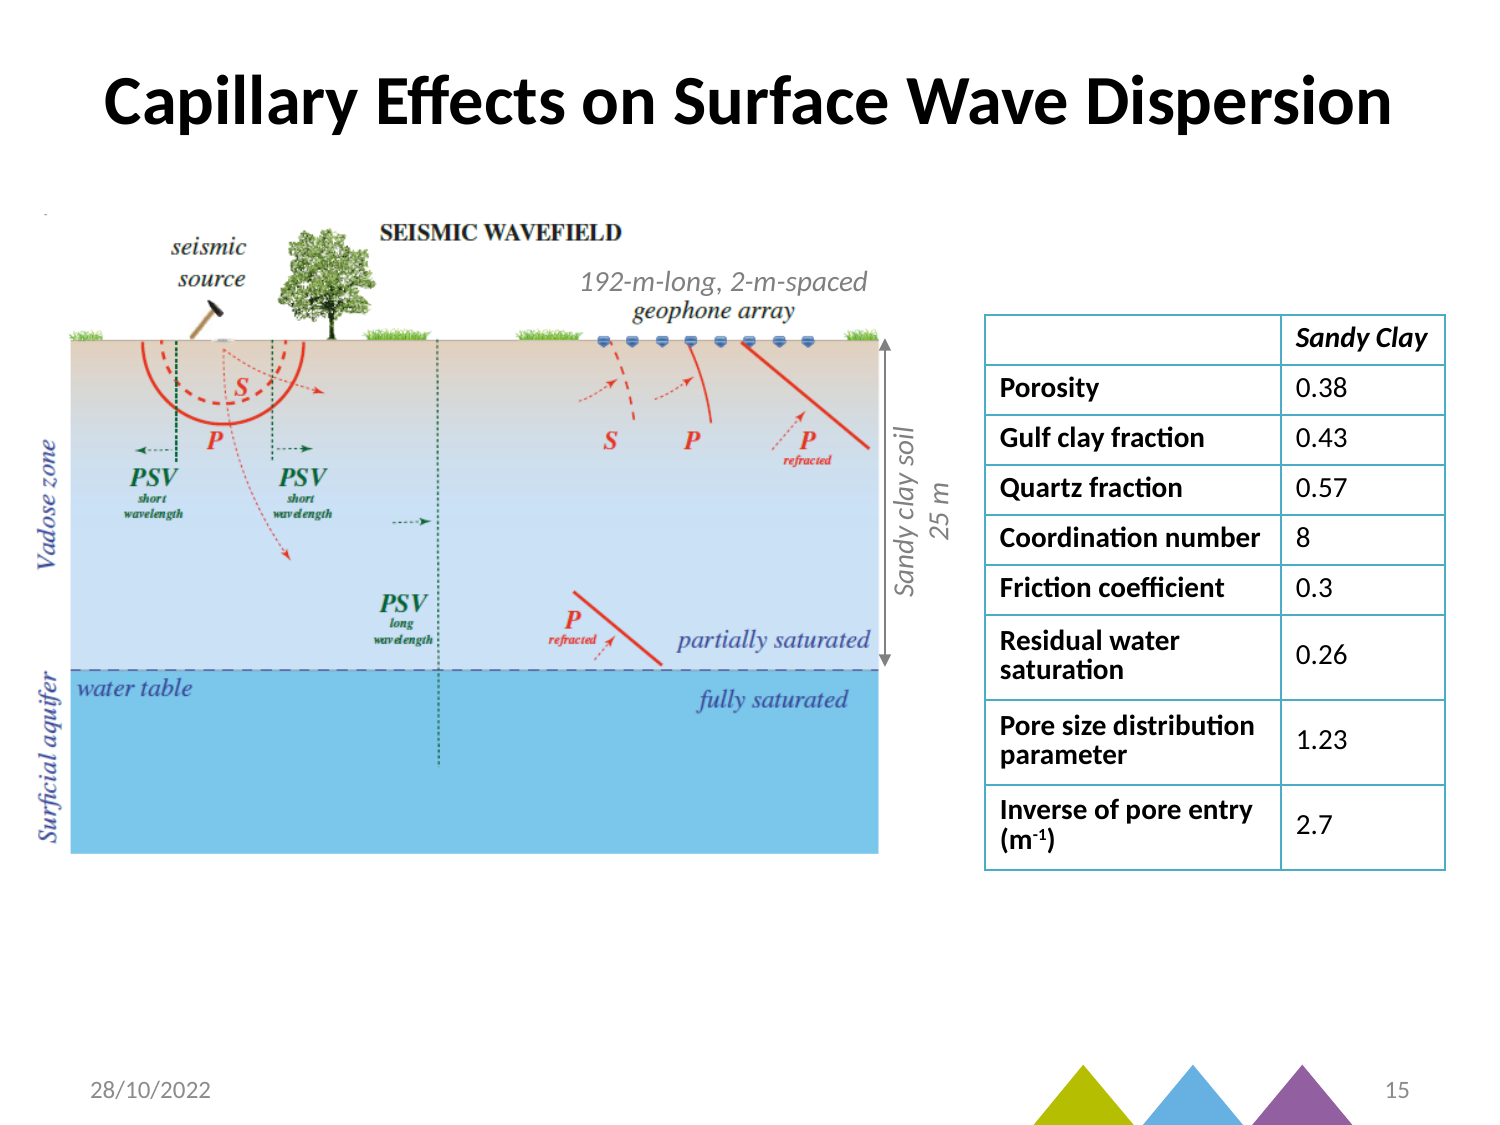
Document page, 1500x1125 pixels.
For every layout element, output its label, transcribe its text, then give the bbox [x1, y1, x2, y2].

table_cell Residual water saturation [986, 616, 1280, 699]
table_cell 0.3 [1282, 566, 1444, 614]
table_cell Inverse of pore entry (m-1) [986, 786, 1280, 869]
table_cell Pore size distribution parameter [986, 701, 1280, 784]
table_cell 1.23 [1282, 701, 1444, 784]
table_cell 0.43 [1282, 416, 1444, 464]
table_cell 0.57 [1282, 466, 1444, 514]
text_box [26, 213, 963, 882]
table_cell Friction coefficient [986, 566, 1280, 614]
table_cell 0.26 [1282, 616, 1444, 699]
table_cell Gulf clay fraction [986, 416, 1280, 464]
table_cell 0.38 [1282, 366, 1444, 414]
table_cell Coordination number [986, 516, 1280, 564]
table_cell 8 [1282, 516, 1444, 564]
table_cell Quartz fraction [986, 466, 1280, 514]
table_header [986, 316, 1280, 364]
slide_number 15 [1352, 1058, 1425, 1119]
table_header Sandy Clay [1282, 316, 1444, 364]
table_cell 2.7 [1282, 786, 1444, 869]
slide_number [75, 1058, 243, 1119]
title Capillary Effects on Surface Wave Dispersion [75, 45, 1425, 233]
table_cell Porosity [986, 366, 1280, 414]
